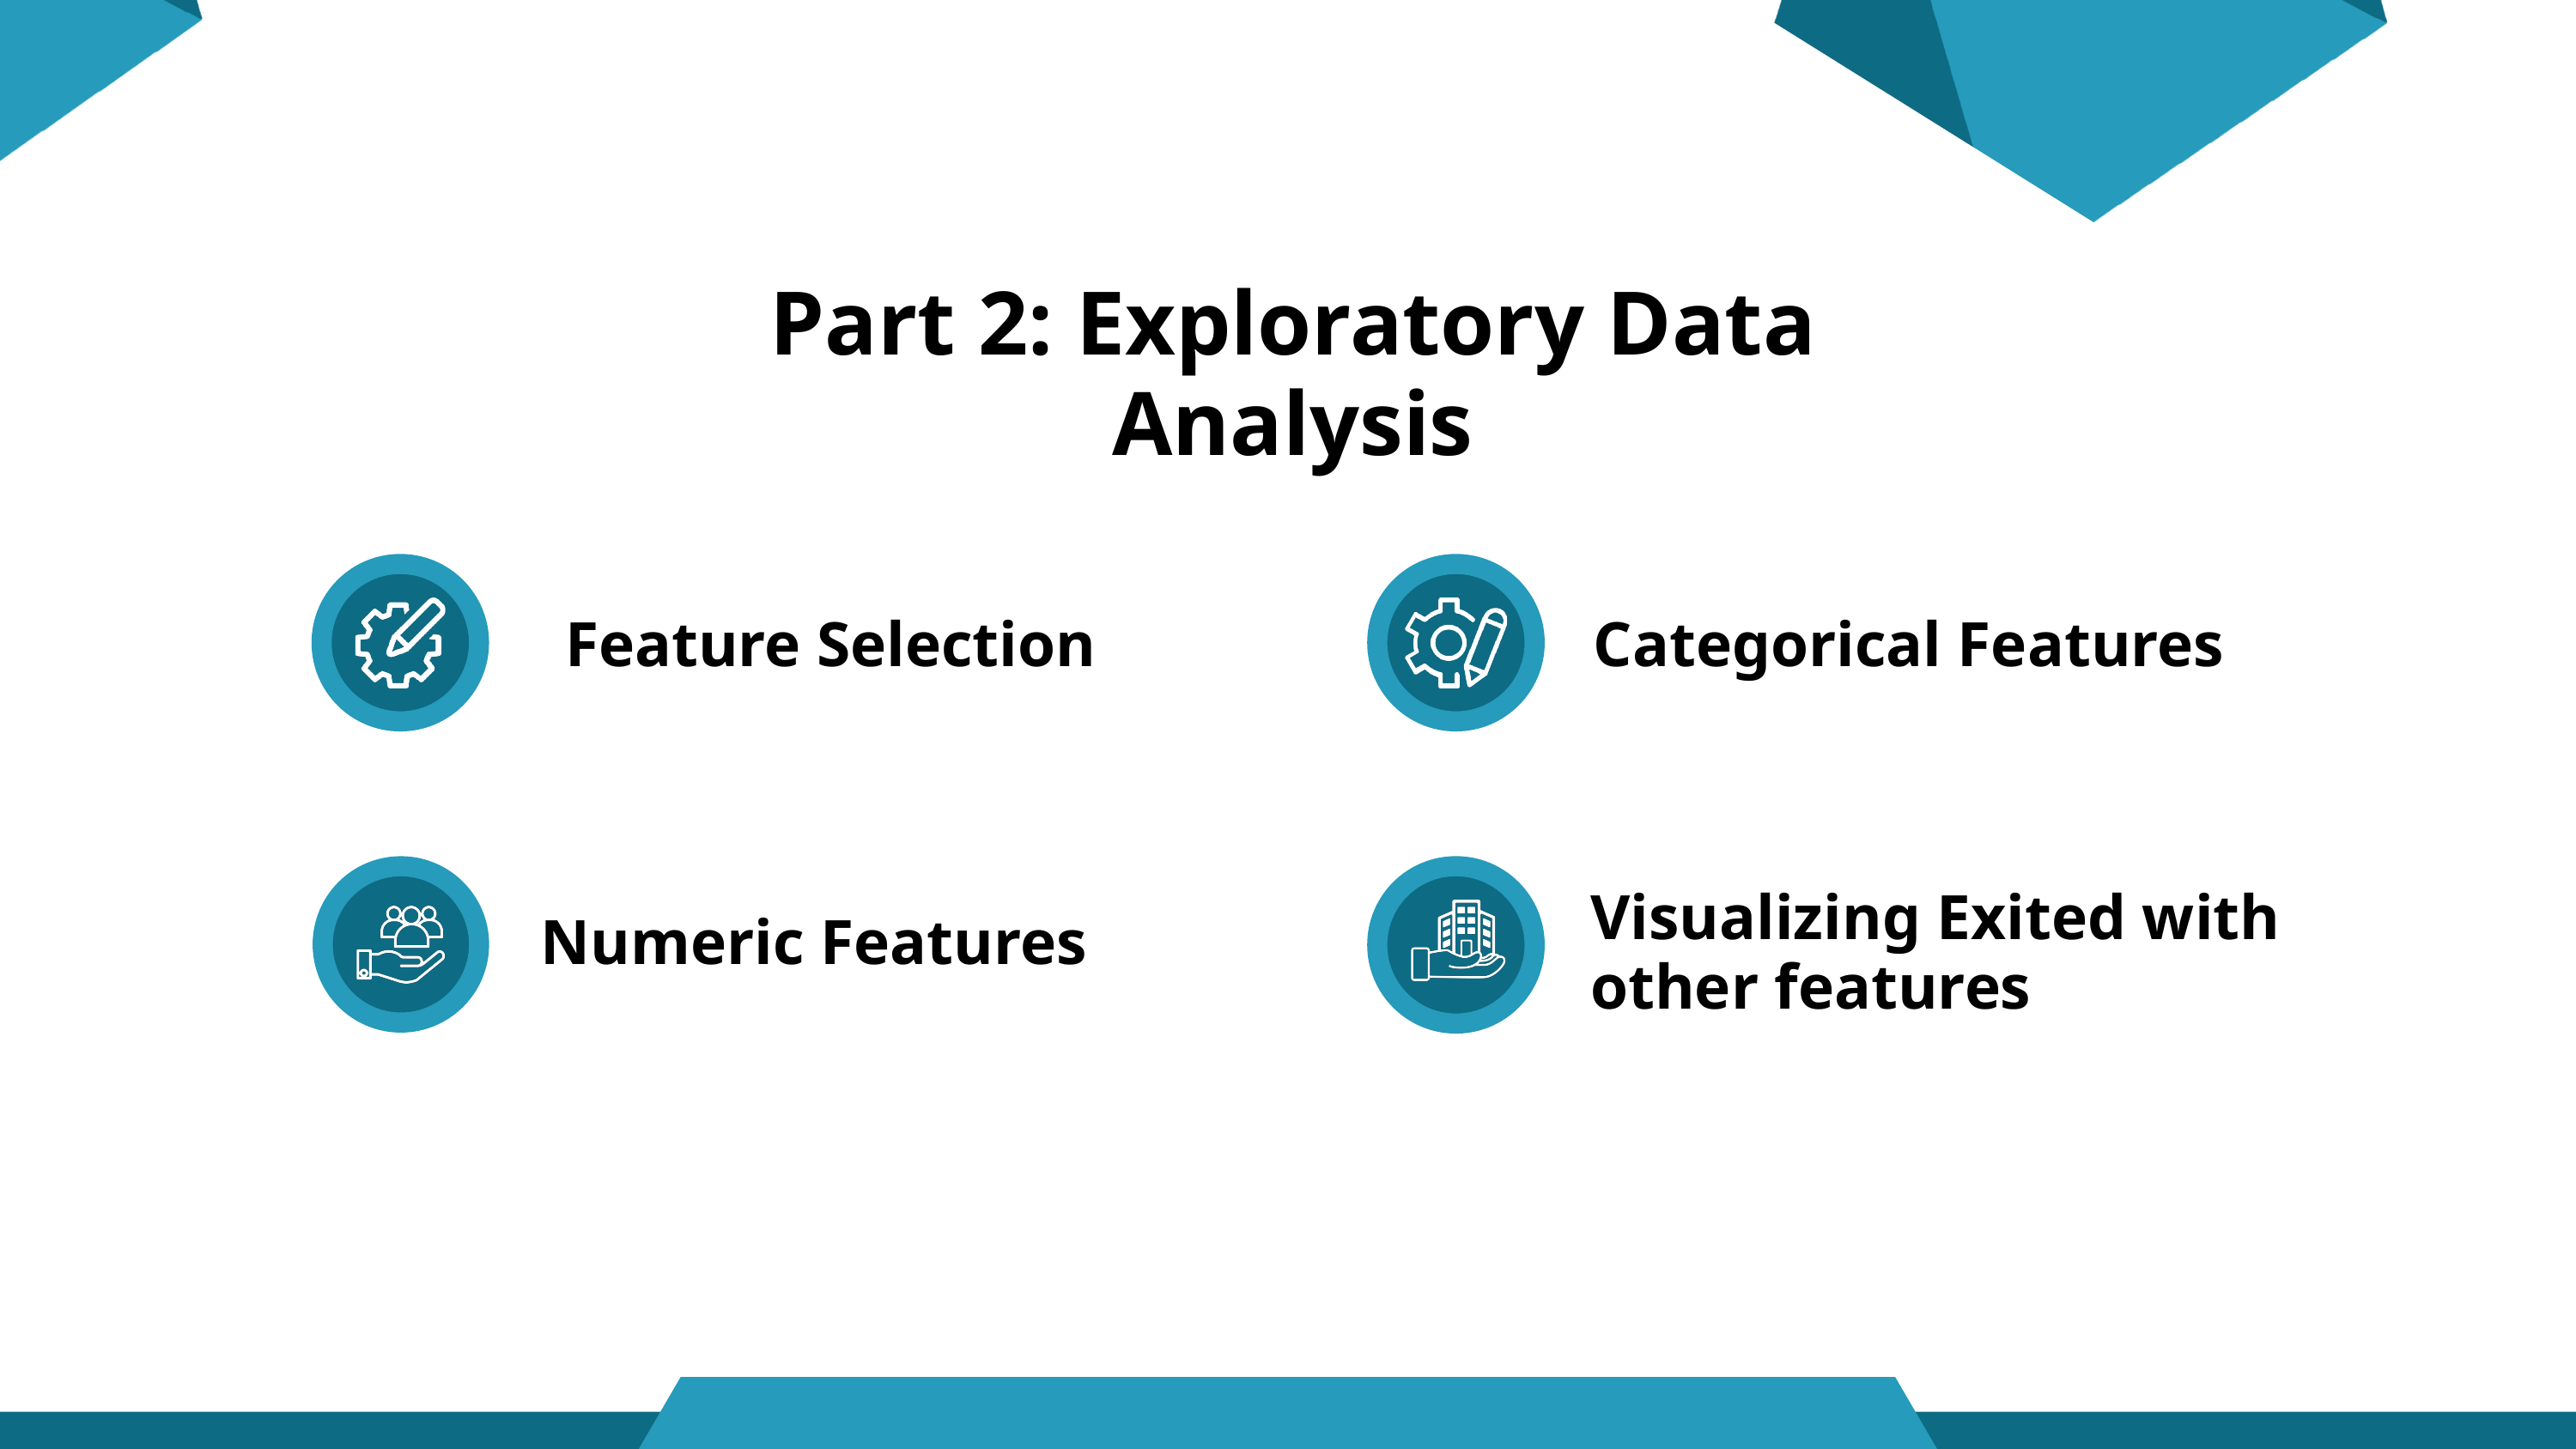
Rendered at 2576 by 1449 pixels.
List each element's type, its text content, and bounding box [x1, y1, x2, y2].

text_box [321, 563, 480, 722]
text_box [0, 1411, 566, 1449]
text_box Visualizing Exited with other features [1590, 882, 2454, 1022]
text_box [2011, 1411, 2576, 1449]
text_box Feature Selection [533, 609, 1127, 679]
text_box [1376, 563, 1535, 722]
text_box Numeric Features [483, 906, 1149, 977]
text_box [571, 1376, 2004, 1449]
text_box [322, 865, 480, 1023]
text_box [1376, 865, 1535, 1024]
text_box Categorical Features [1546, 609, 2256, 679]
text_box Part 2: Exploratory Data Analysis [684, 271, 1901, 473]
text_box [0, 0, 775, 545]
text_box [1737, 0, 2576, 524]
